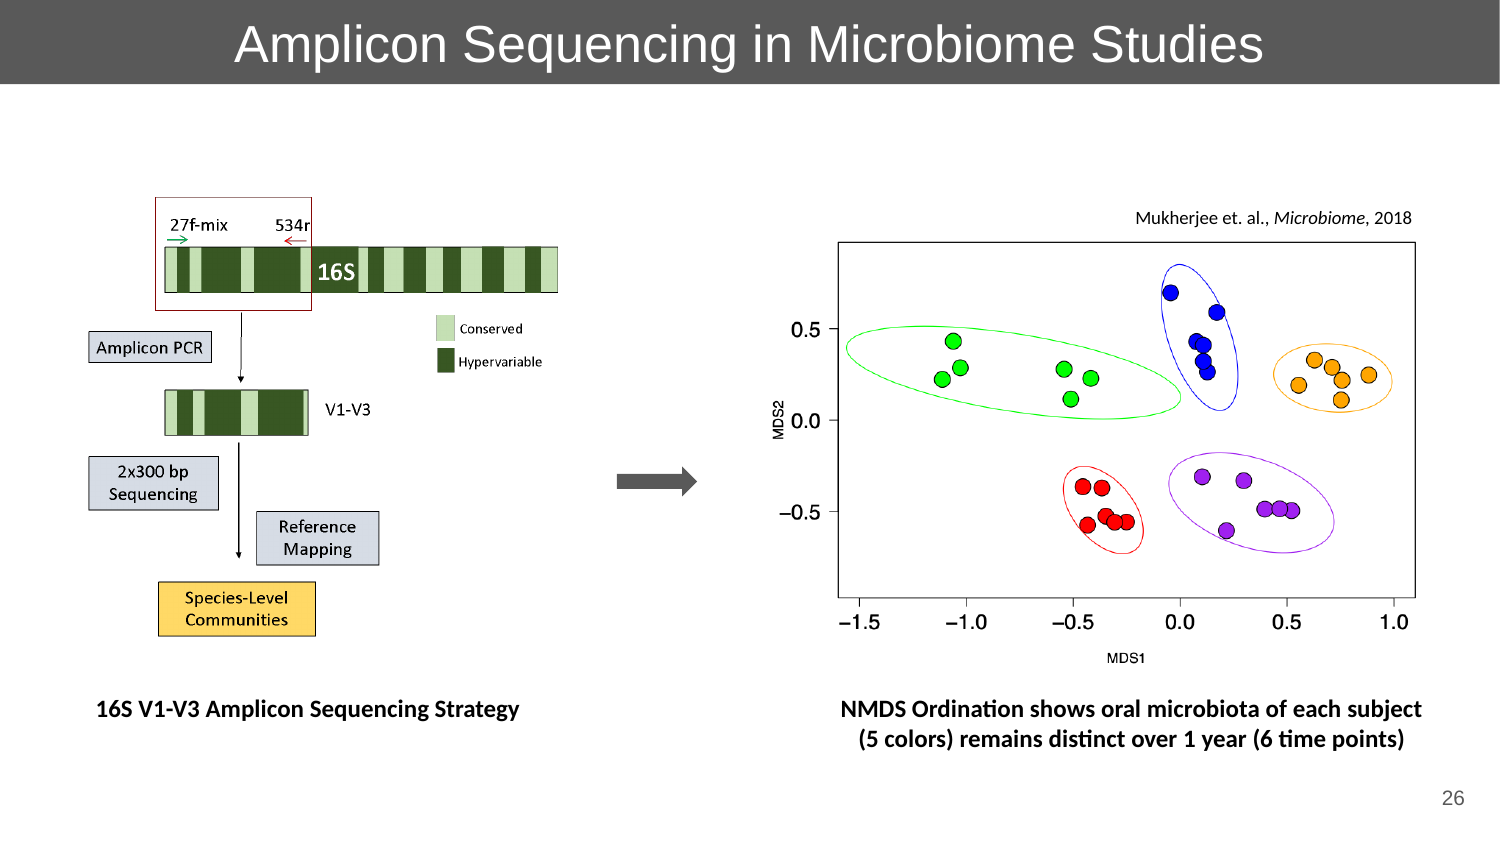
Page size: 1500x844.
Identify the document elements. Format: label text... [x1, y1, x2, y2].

picture [84, 197, 558, 641]
text_box Amplicon Sequencing in Microbiome Studies [0, 0, 1500, 85]
text_box [616, 466, 698, 497]
text_box 16S V1-V3 Amplicon Sequencing Strategy [84, 686, 538, 729]
text_box NMDS Ordination shows oral microbiota of each subject (5 colors) remains distinct over 1 year (6 time points) [819, 691, 1445, 759]
picture [767, 241, 1451, 684]
text_box Mukherjee et. al., Microbiome, 2018 [1124, 200, 1428, 235]
slide_number 26 [1389, 764, 1480, 830]
